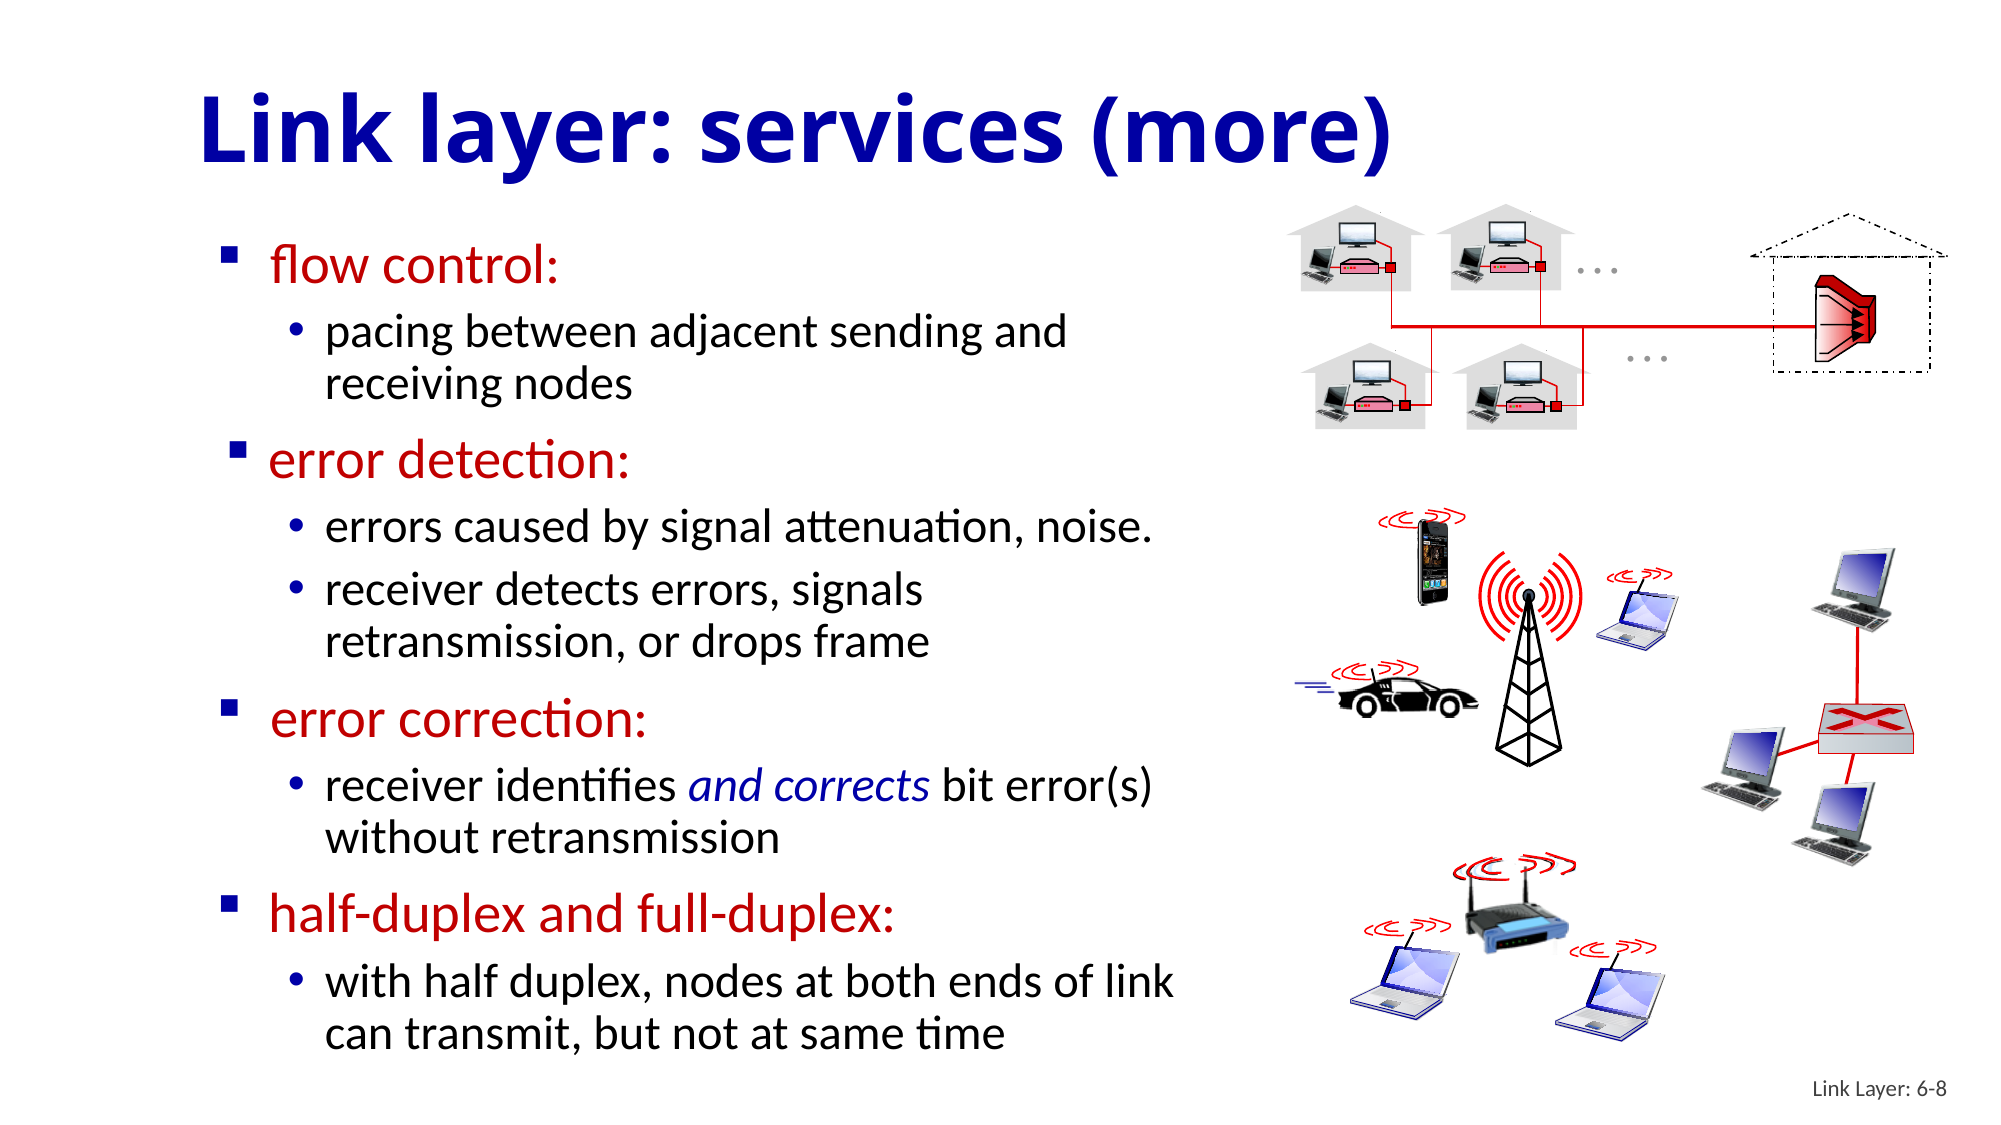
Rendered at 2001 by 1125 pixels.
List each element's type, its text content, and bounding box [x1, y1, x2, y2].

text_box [1818, 703, 1914, 754]
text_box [1294, 660, 1479, 718]
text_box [1349, 852, 1666, 1044]
slide_number Link Layer: 6-8 [1512, 1056, 1963, 1117]
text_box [1479, 537, 1581, 652]
title Link layer: services (more) [181, 59, 1907, 207]
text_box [1496, 593, 1561, 766]
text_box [1790, 544, 1898, 639]
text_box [1378, 508, 1466, 606]
text_box flow control: pacing between adjacent sending and receiving nodes error detection: errors caused by signal attenuation, noise. receiver detects errors, signals retransmission, or drops frame error correction: receiver identifies and corrects bit error(s) without retransmission half-duplex and full-duplex: with half duplex, nodes at both ends of link can transmit, but not at same time [199, 226, 1207, 1073]
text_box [1286, 203, 1949, 430]
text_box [1681, 723, 1788, 818]
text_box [1771, 779, 1878, 873]
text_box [1596, 568, 1679, 653]
